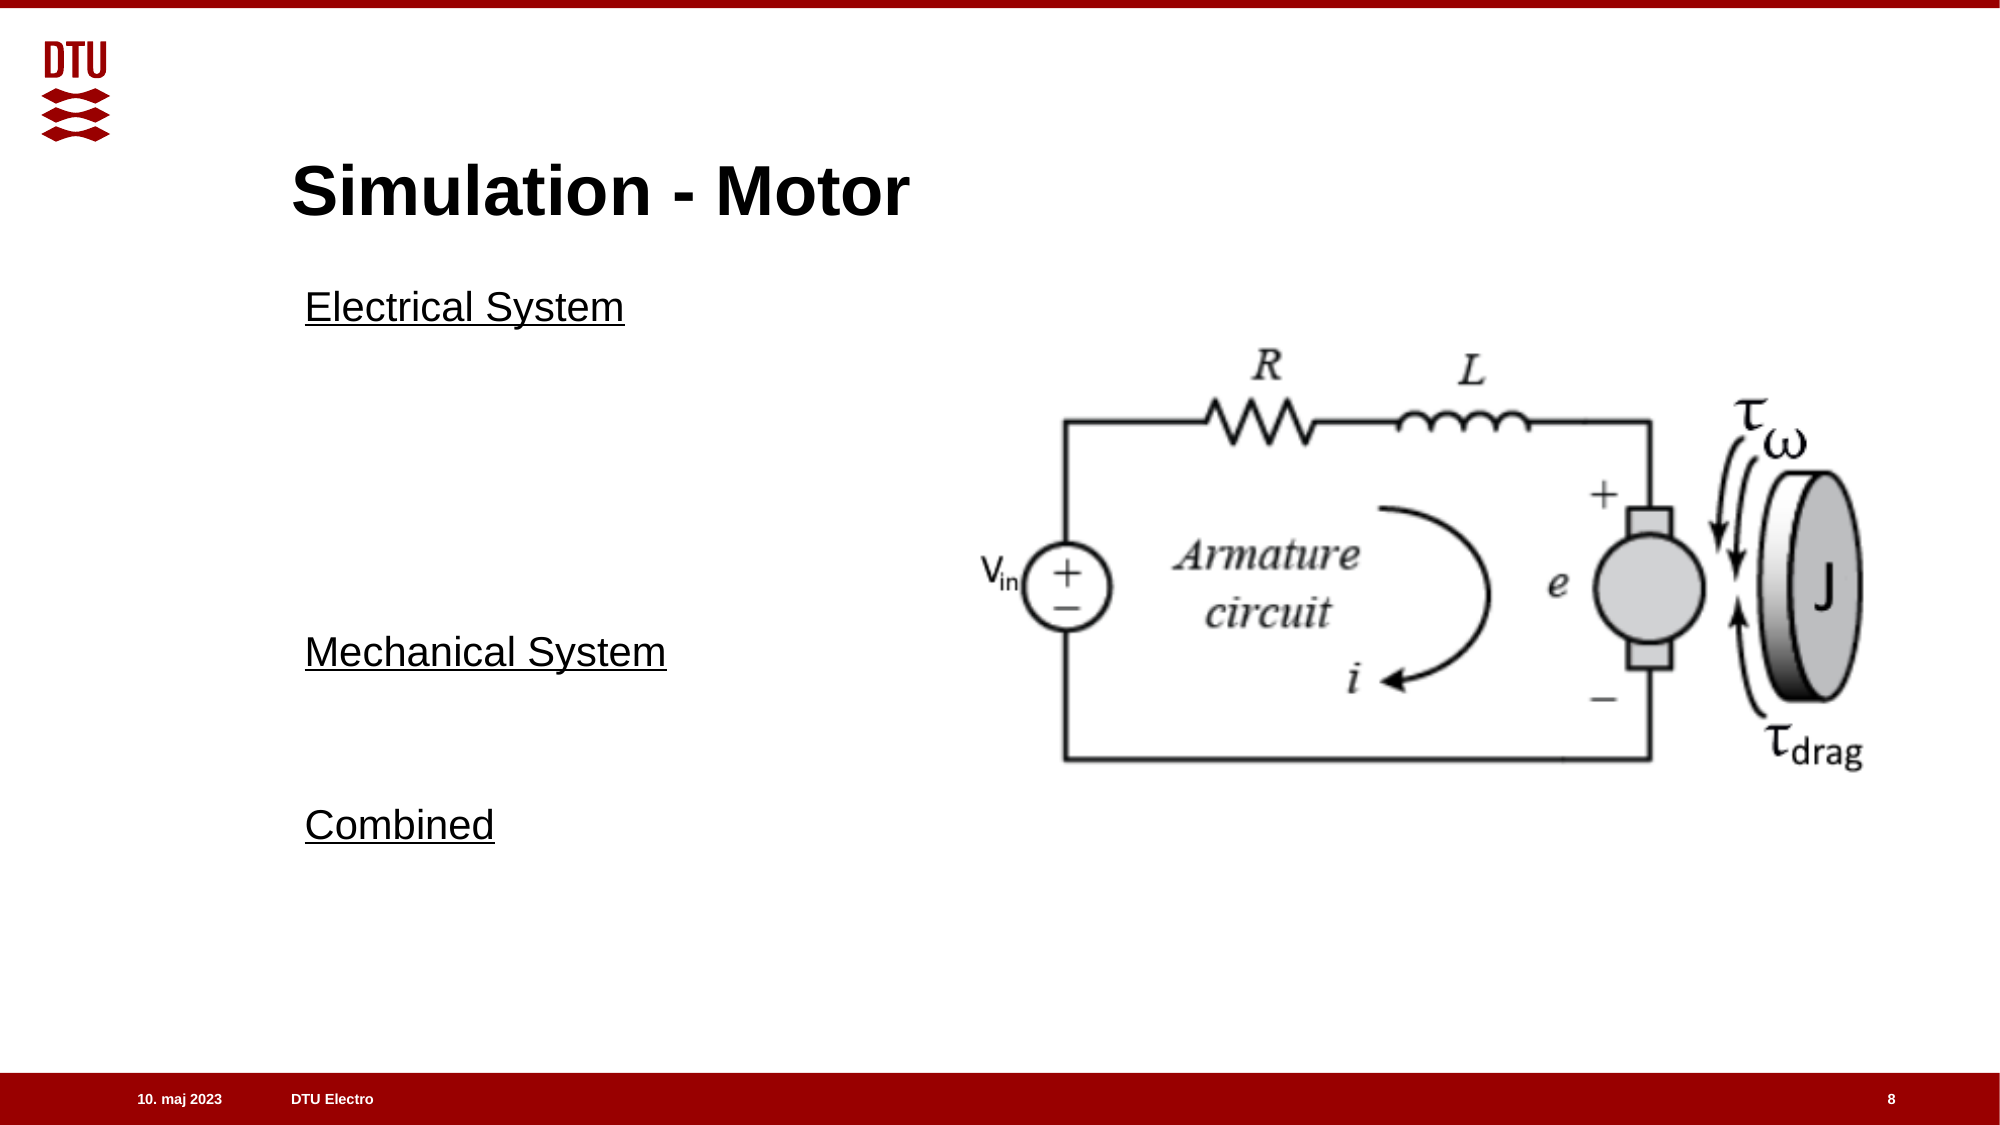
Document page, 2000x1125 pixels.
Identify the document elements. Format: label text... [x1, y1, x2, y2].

slide_number 8 [1887, 1073, 1959, 1125]
title Simulation - Motor [291, 69, 1819, 230]
picture [961, 332, 1888, 794]
